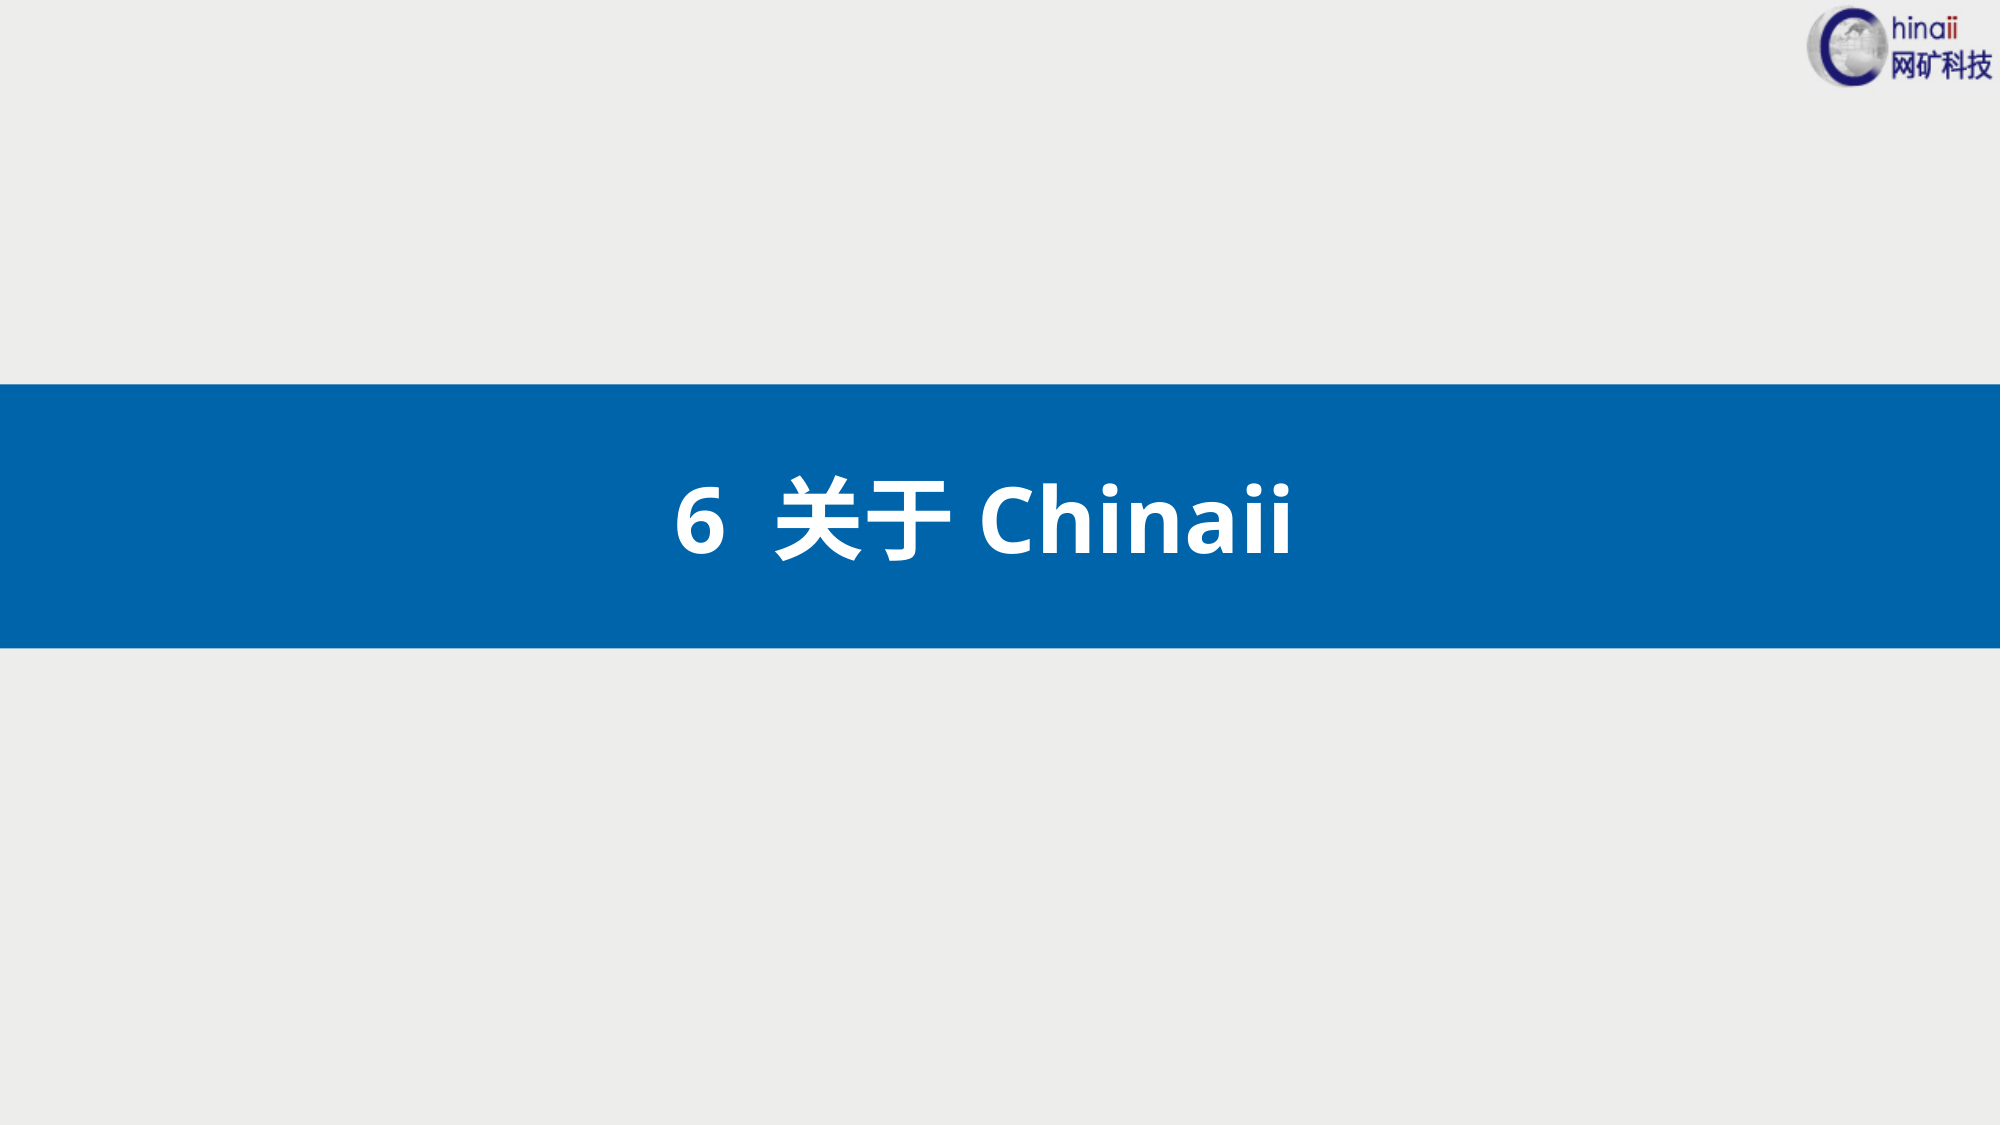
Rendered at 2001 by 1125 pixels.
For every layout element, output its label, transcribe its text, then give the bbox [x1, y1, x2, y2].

text_box [0, 0, 2000, 383]
picture [1804, 0, 2000, 94]
text_box [0, 650, 2000, 1125]
text_box 6 关于Chinaii [0, 383, 2000, 650]
